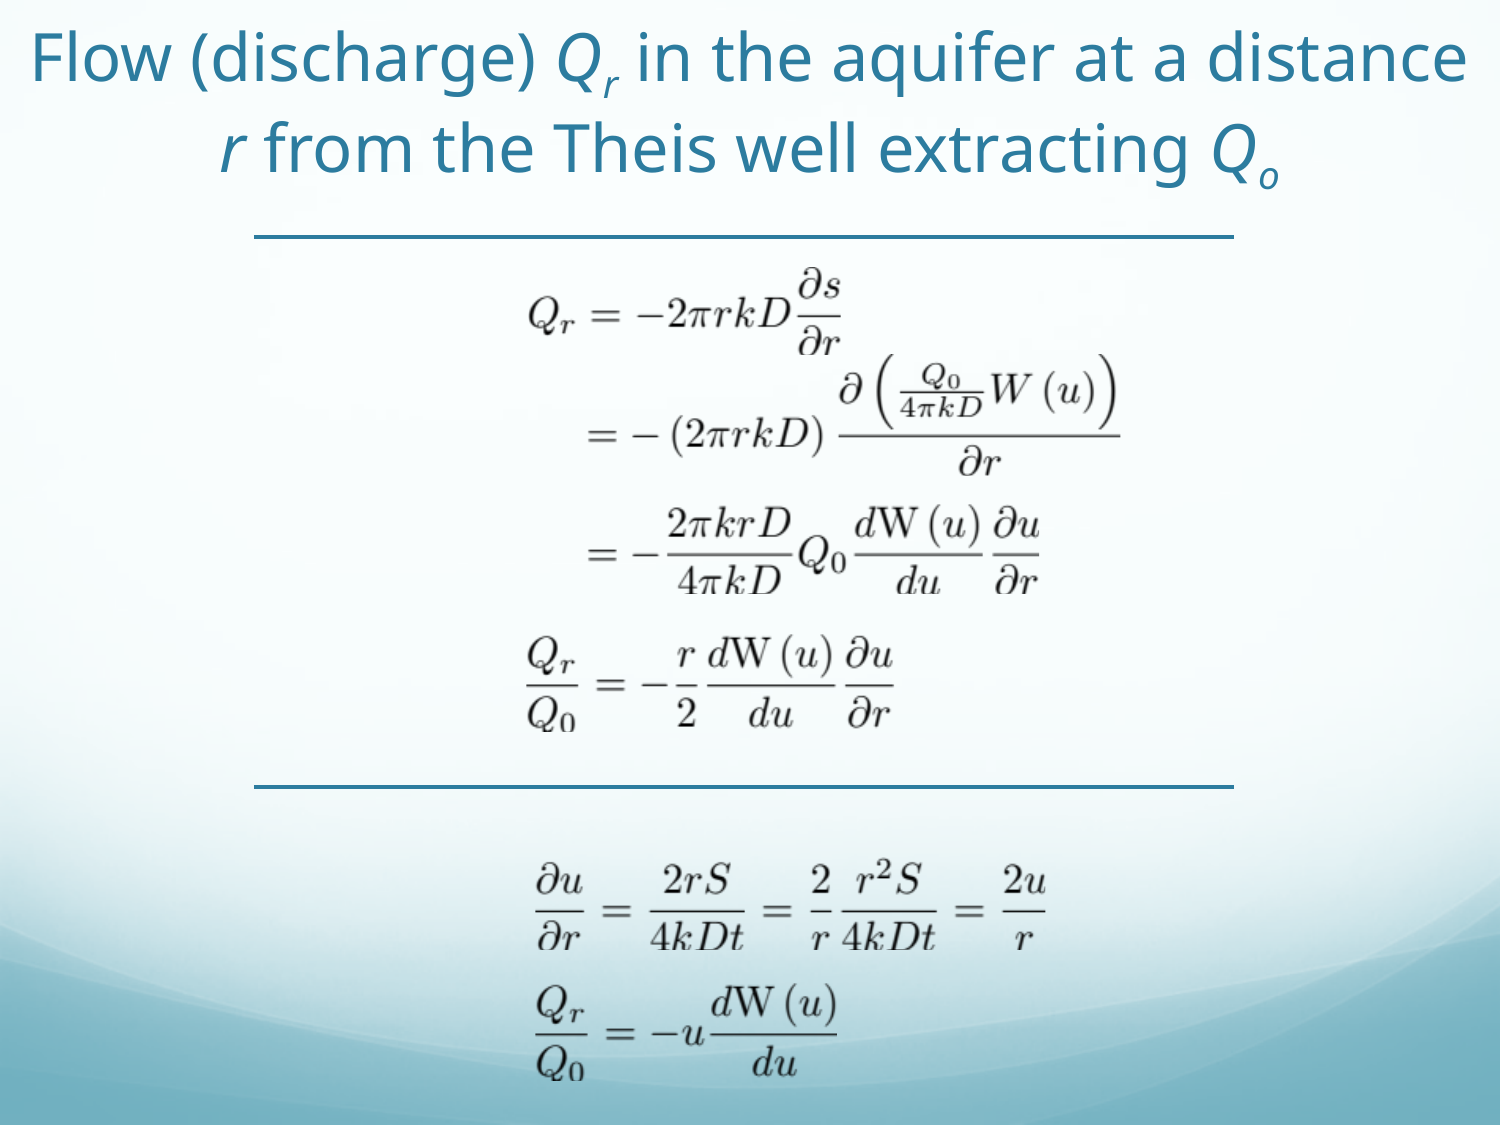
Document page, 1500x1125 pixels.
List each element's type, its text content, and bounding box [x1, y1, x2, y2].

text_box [534, 855, 1046, 1081]
title Flow (discharge) Qr in the aquifer at a distance r from the Theis well extracting Qo [0, 17, 1500, 205]
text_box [525, 266, 1122, 732]
